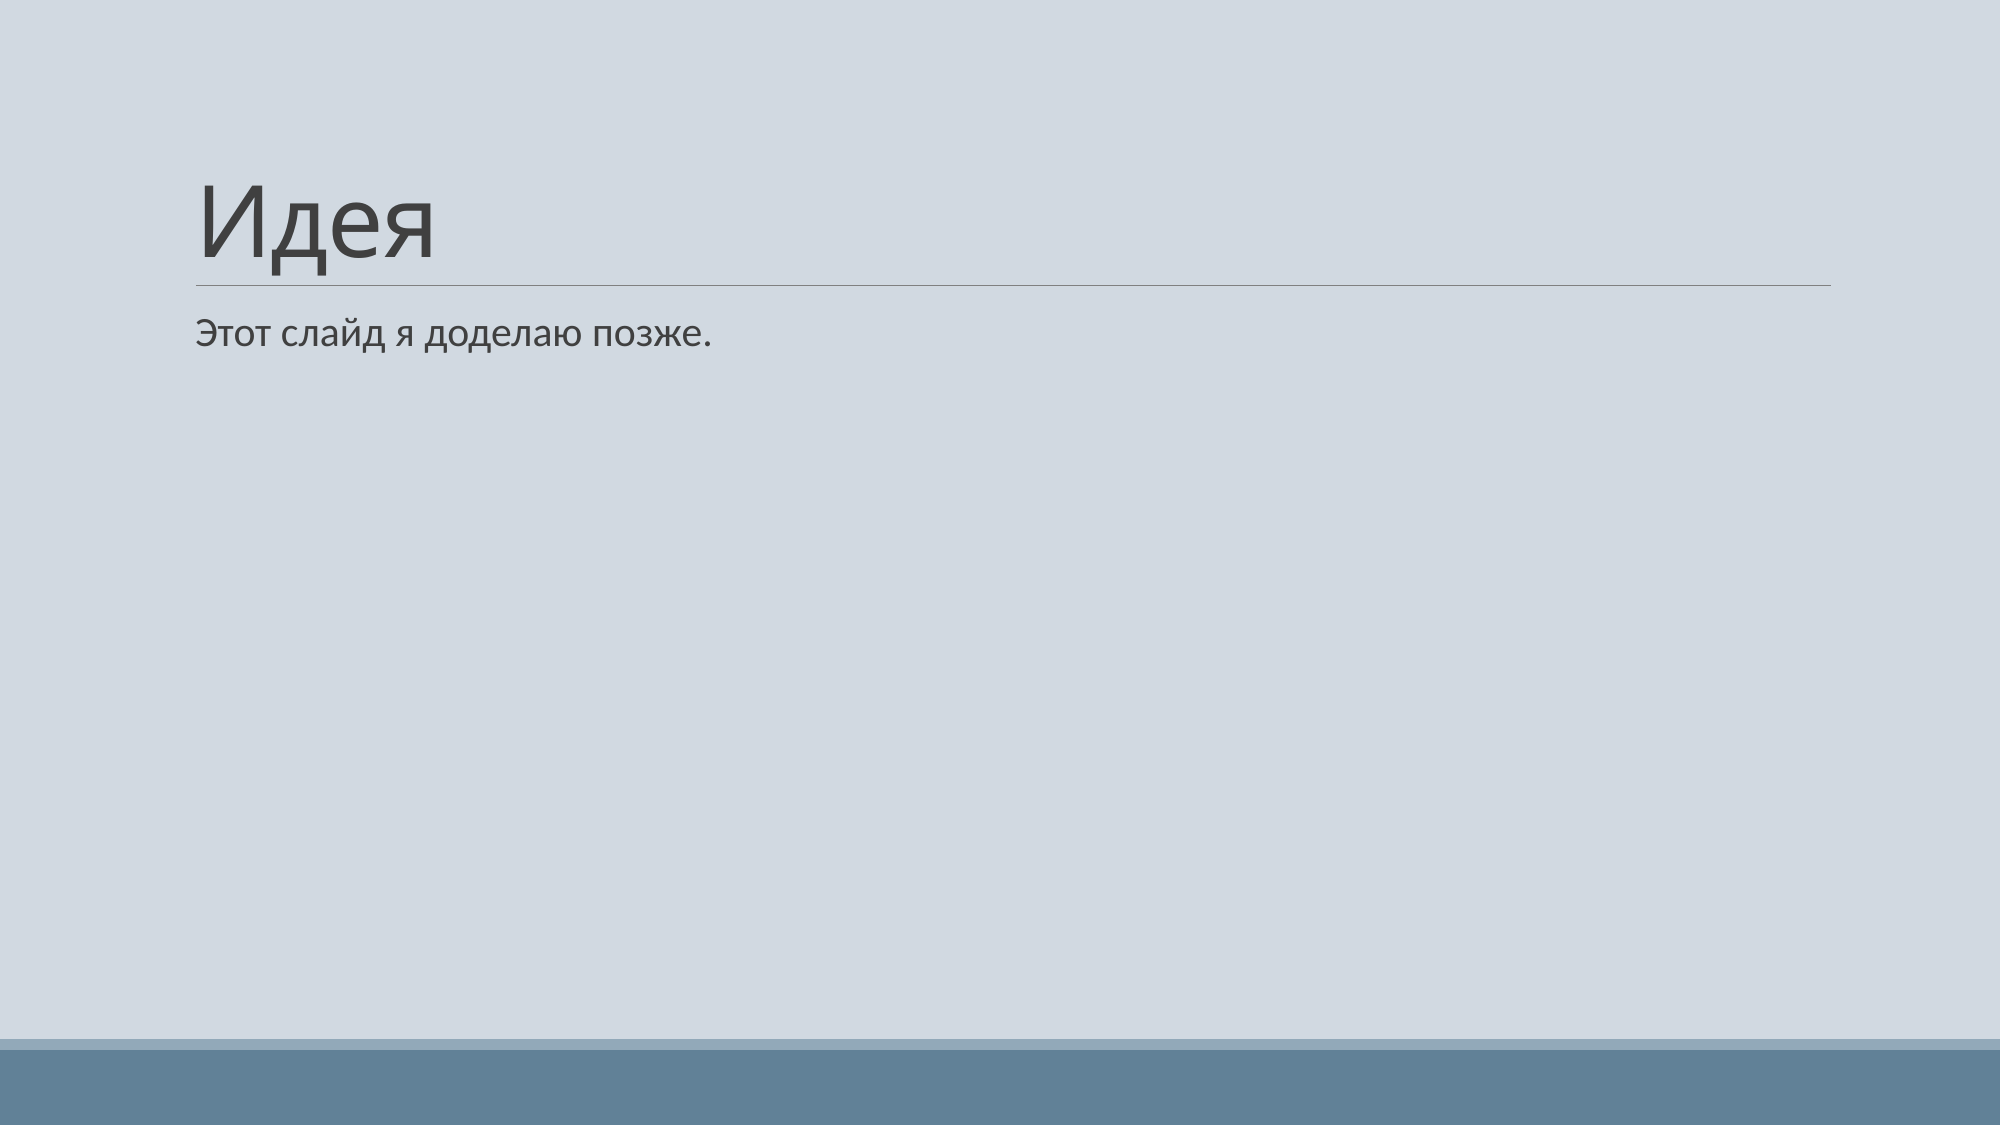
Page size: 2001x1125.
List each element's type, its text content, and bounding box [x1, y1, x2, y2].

title Идея [180, 47, 1830, 285]
list Этот слайд я доделаю позже. [180, 302, 1830, 963]
